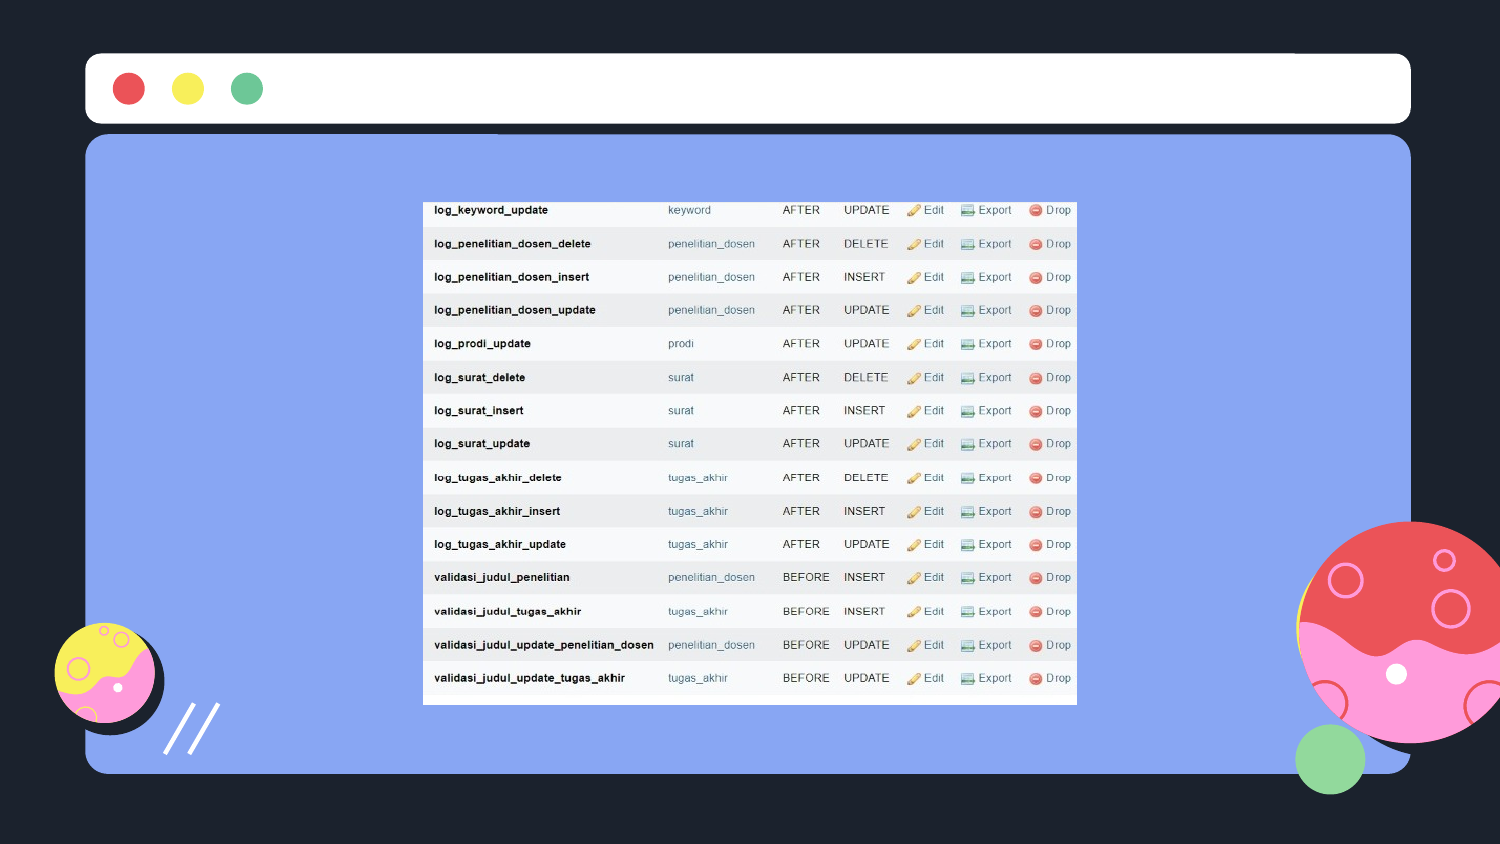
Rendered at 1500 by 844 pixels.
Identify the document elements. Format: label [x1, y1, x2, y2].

picture [422, 202, 1078, 706]
text_box [1253, 476, 1500, 789]
